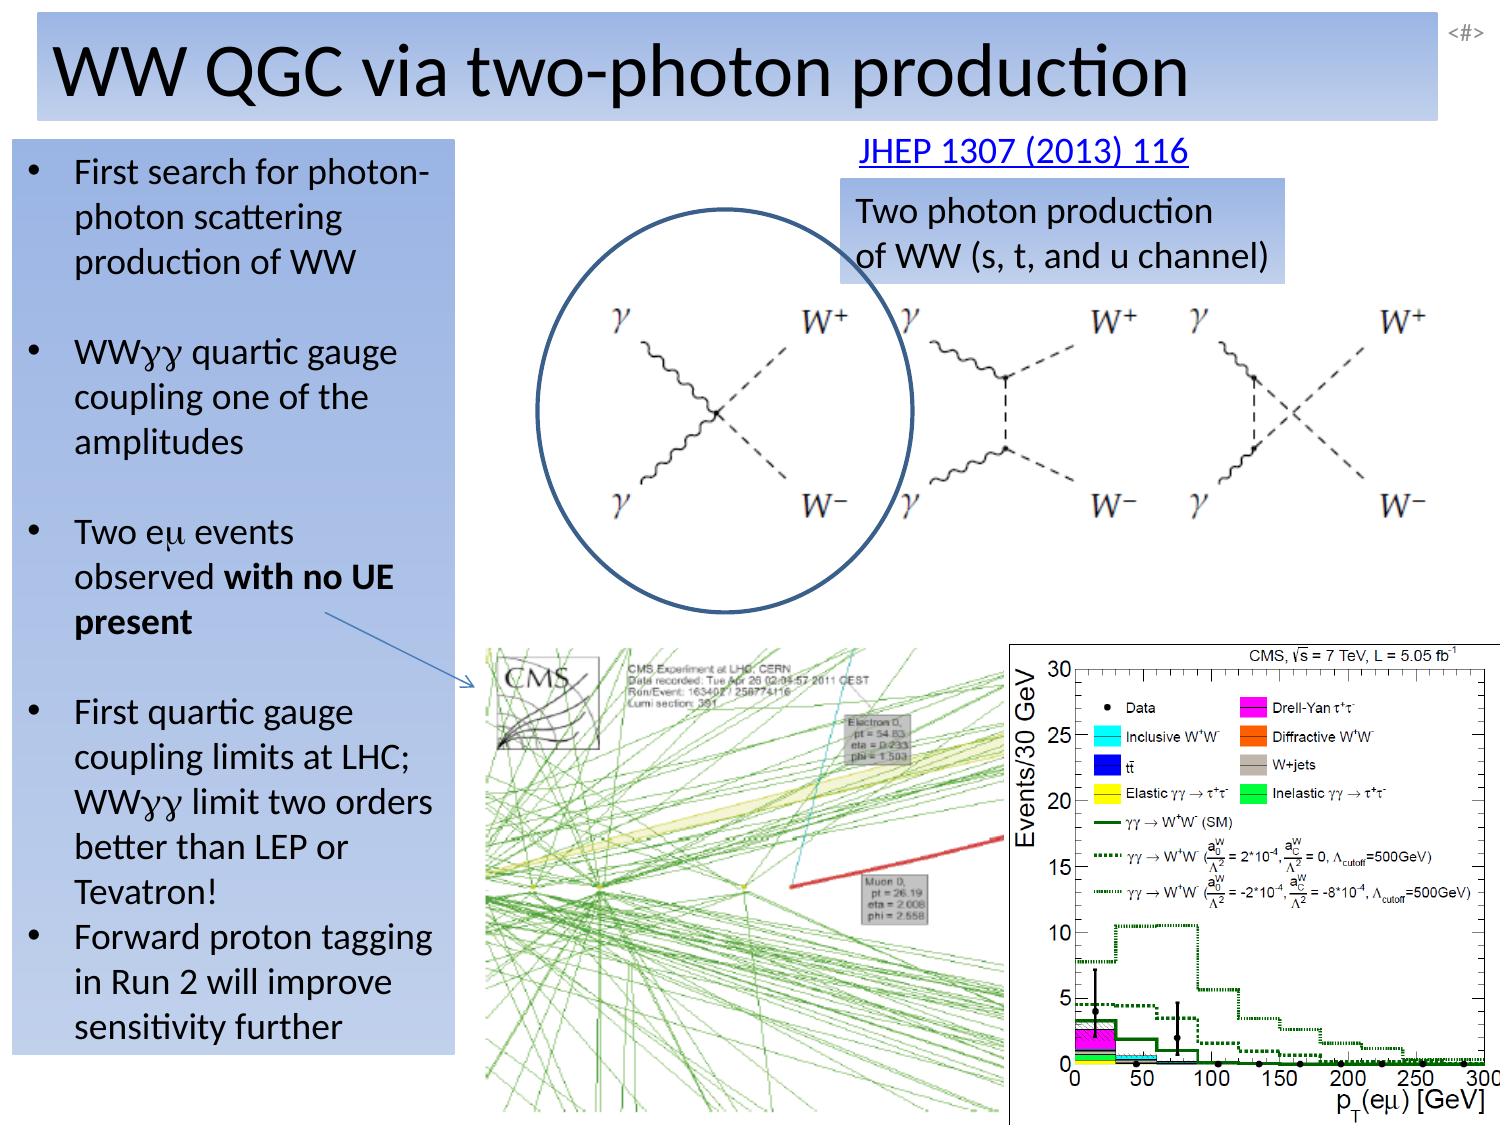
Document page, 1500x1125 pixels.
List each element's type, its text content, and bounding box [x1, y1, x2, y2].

title WW QGC via two-photon production [37, 12, 1438, 121]
text_box Two photon production of WW (s, t, and u channel) [840, 178, 1285, 284]
text_box [576, 538, 871, 615]
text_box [324, 612, 476, 688]
text_box First search for photon-photon scattering production of WW WWgg quartic gauge coupling one of the amplitudes Two em events observed with no UE present First quartic gauge coupling limits at LHC; WWgg limit two orders better than LEP or Tevatron! Forward proton tagging in Run 2 will improve sensitivity further [12, 139, 455, 617]
text_box JHEP 1307 (2013) 116 [844, 118, 1204, 179]
slide_number 34 [1149, 1, 1500, 62]
picture [1008, 644, 1500, 1125]
picture [579, 290, 1439, 532]
picture [0, 618, 1004, 1125]
text_box [535, 207, 877, 537]
